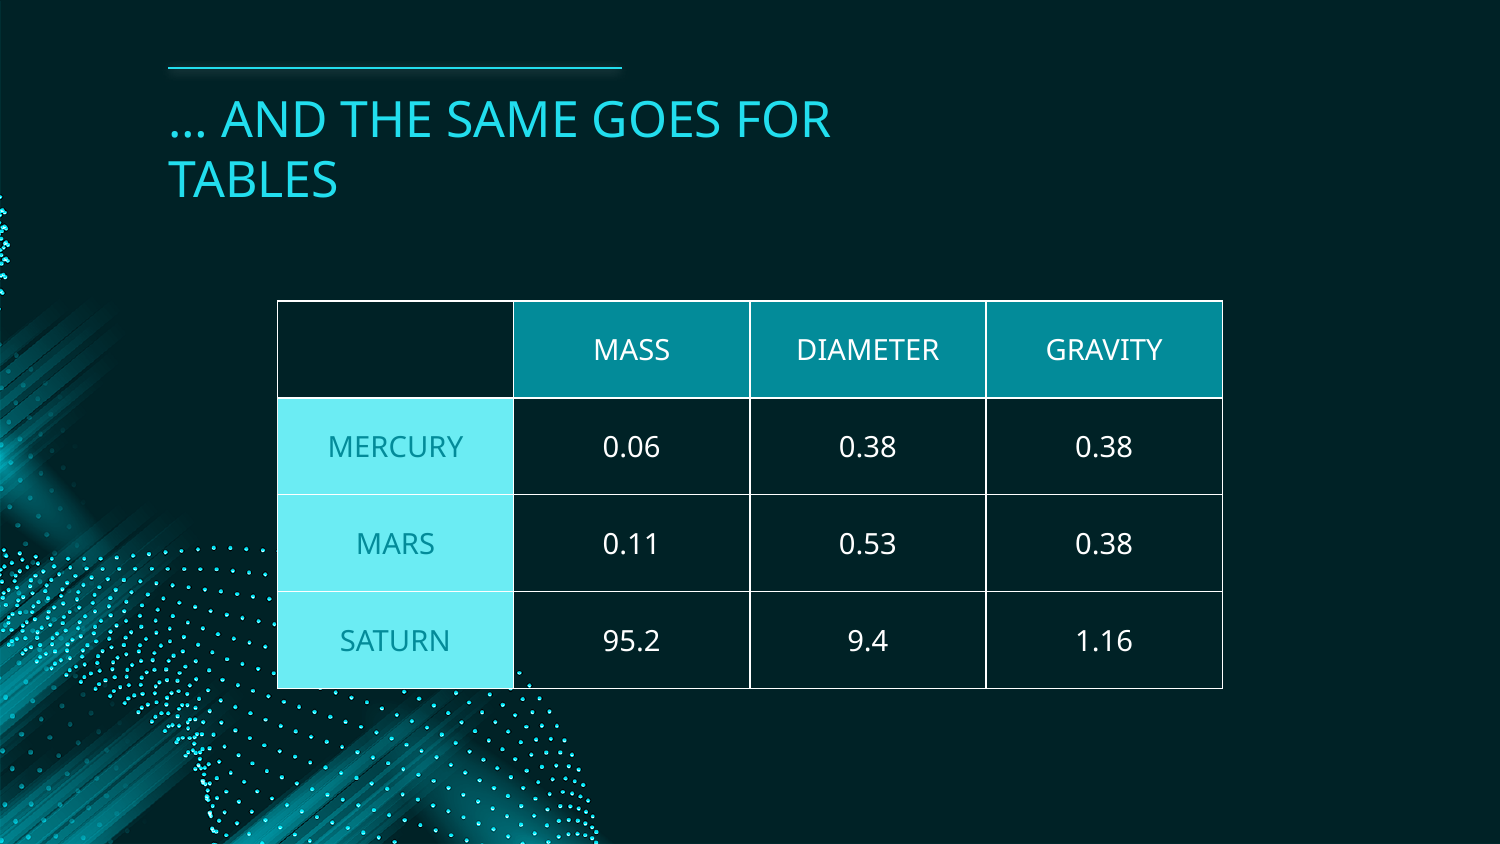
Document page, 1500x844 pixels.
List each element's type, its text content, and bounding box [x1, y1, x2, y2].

table_cell 1.16 [987, 592, 1222, 688]
table_header GRAVITY [987, 302, 1222, 397]
table_header [278, 302, 513, 397]
table_cell 0.38 [987, 495, 1222, 591]
table_cell 0.38 [751, 399, 985, 494]
table_cell 9.4 [751, 592, 985, 688]
table_cell 95.2 [514, 592, 749, 688]
table_cell MARS [278, 495, 513, 591]
table_header MASS [514, 302, 749, 397]
table_cell 0.11 [514, 495, 749, 591]
table_header DIAMETER [751, 302, 985, 397]
title … AND THE SAME GOES FOR TABLES [153, 72, 926, 228]
table_cell MERCURY [278, 399, 513, 494]
table_cell SATURN [278, 592, 513, 688]
table_cell 0.06 [514, 399, 749, 494]
table_cell 0.38 [987, 399, 1222, 494]
table_cell 0.53 [751, 495, 985, 591]
picture [0, 0, 1500, 844]
